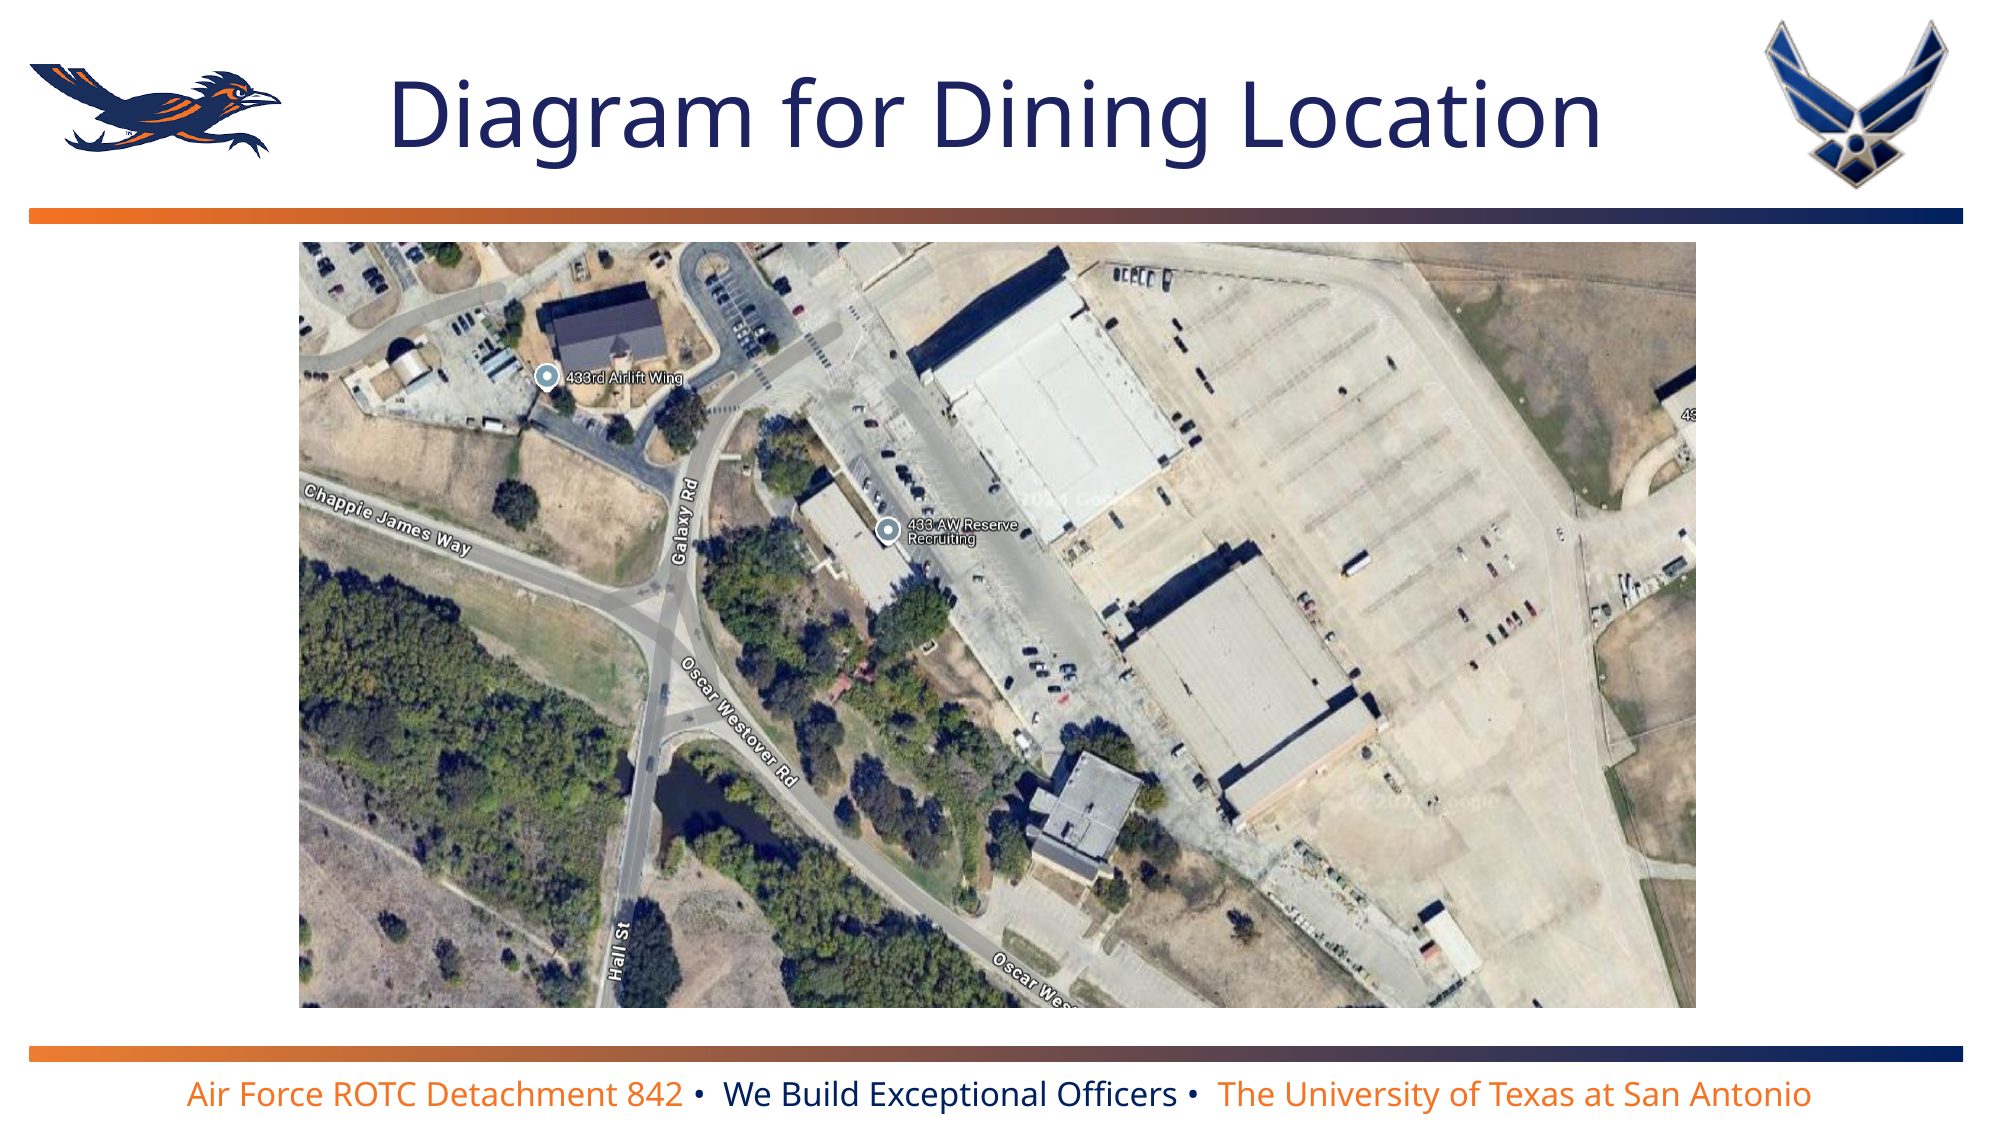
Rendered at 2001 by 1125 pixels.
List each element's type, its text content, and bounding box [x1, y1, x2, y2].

text_box Air Force ROTC Detachment 842 • We Build Exceptional Officers • The University of Texas at San Antonio [0, 1065, 2000, 1121]
picture [299, 242, 1696, 1008]
text_box [29, 1046, 1964, 1062]
text_box [29, 208, 1964, 224]
picture [1724, 18, 1988, 205]
picture [29, 64, 282, 161]
text_box Diagram for Dining Location [297, 48, 1696, 174]
